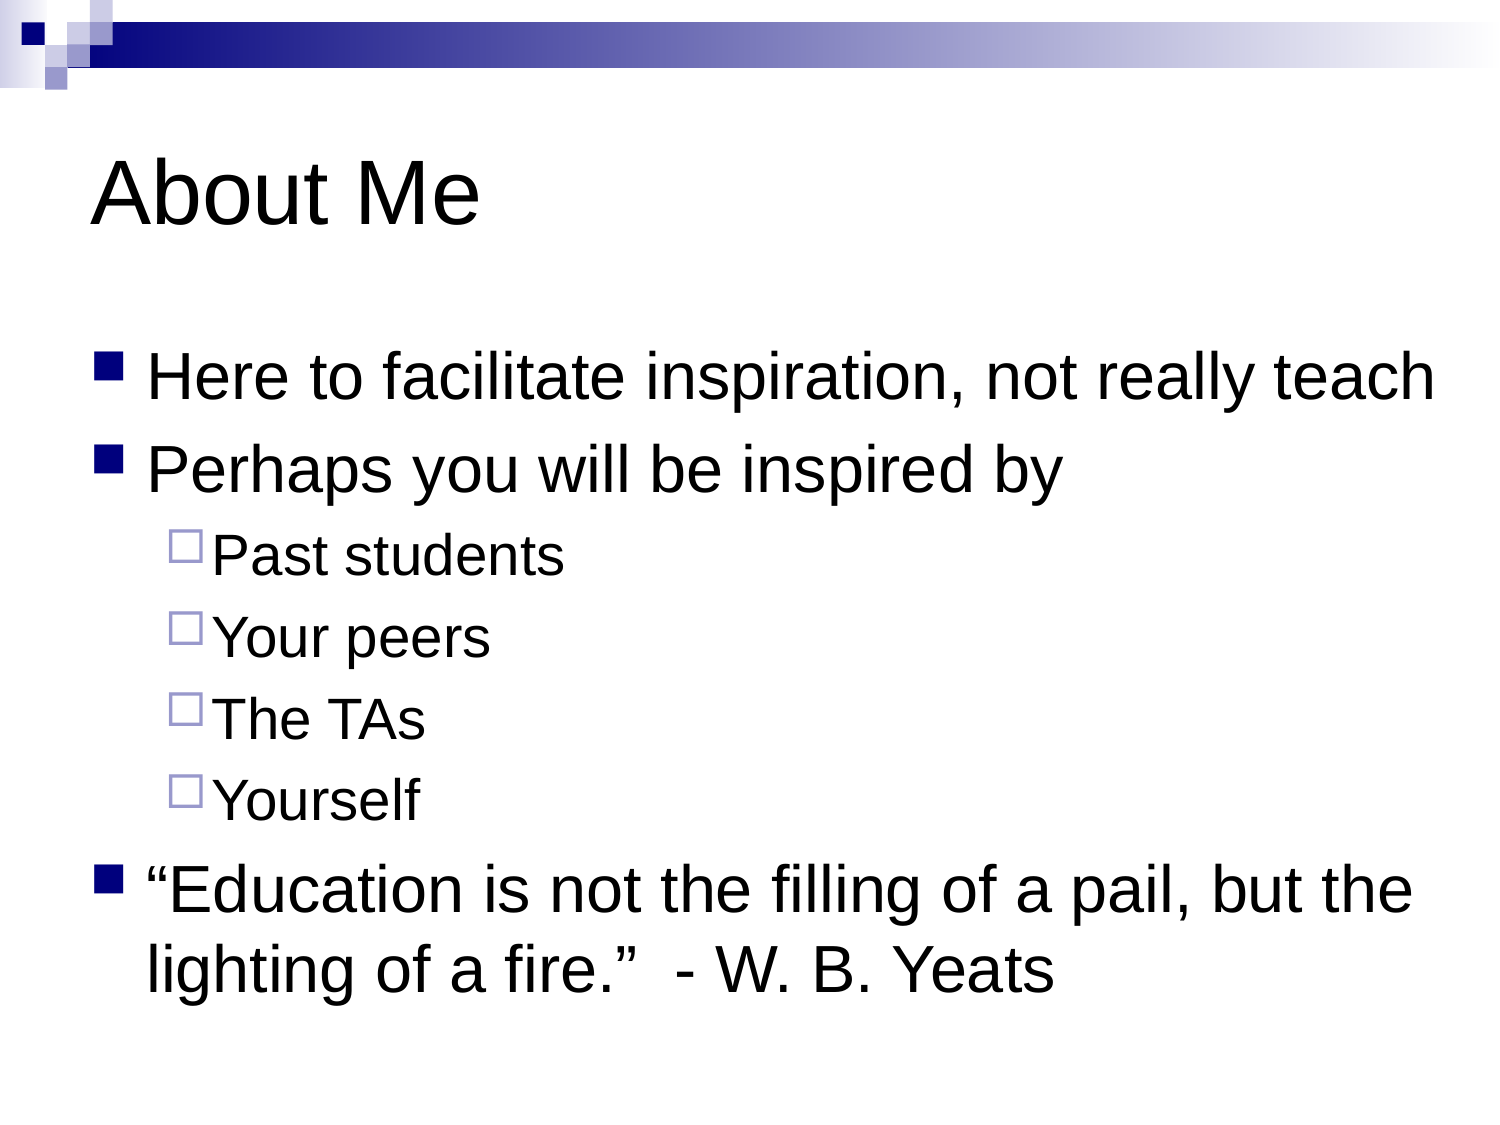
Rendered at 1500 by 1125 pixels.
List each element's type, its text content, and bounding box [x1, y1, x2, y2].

title About Me [75, 75, 1425, 300]
list Here to facilitate inspiration, not really teach Perhaps you will be inspired by Past students Your peers The TAs Yourself “Education is not the filling of a pail, but the lighting of a fire.” - W. B. Yeats [75, 324, 1463, 425]
